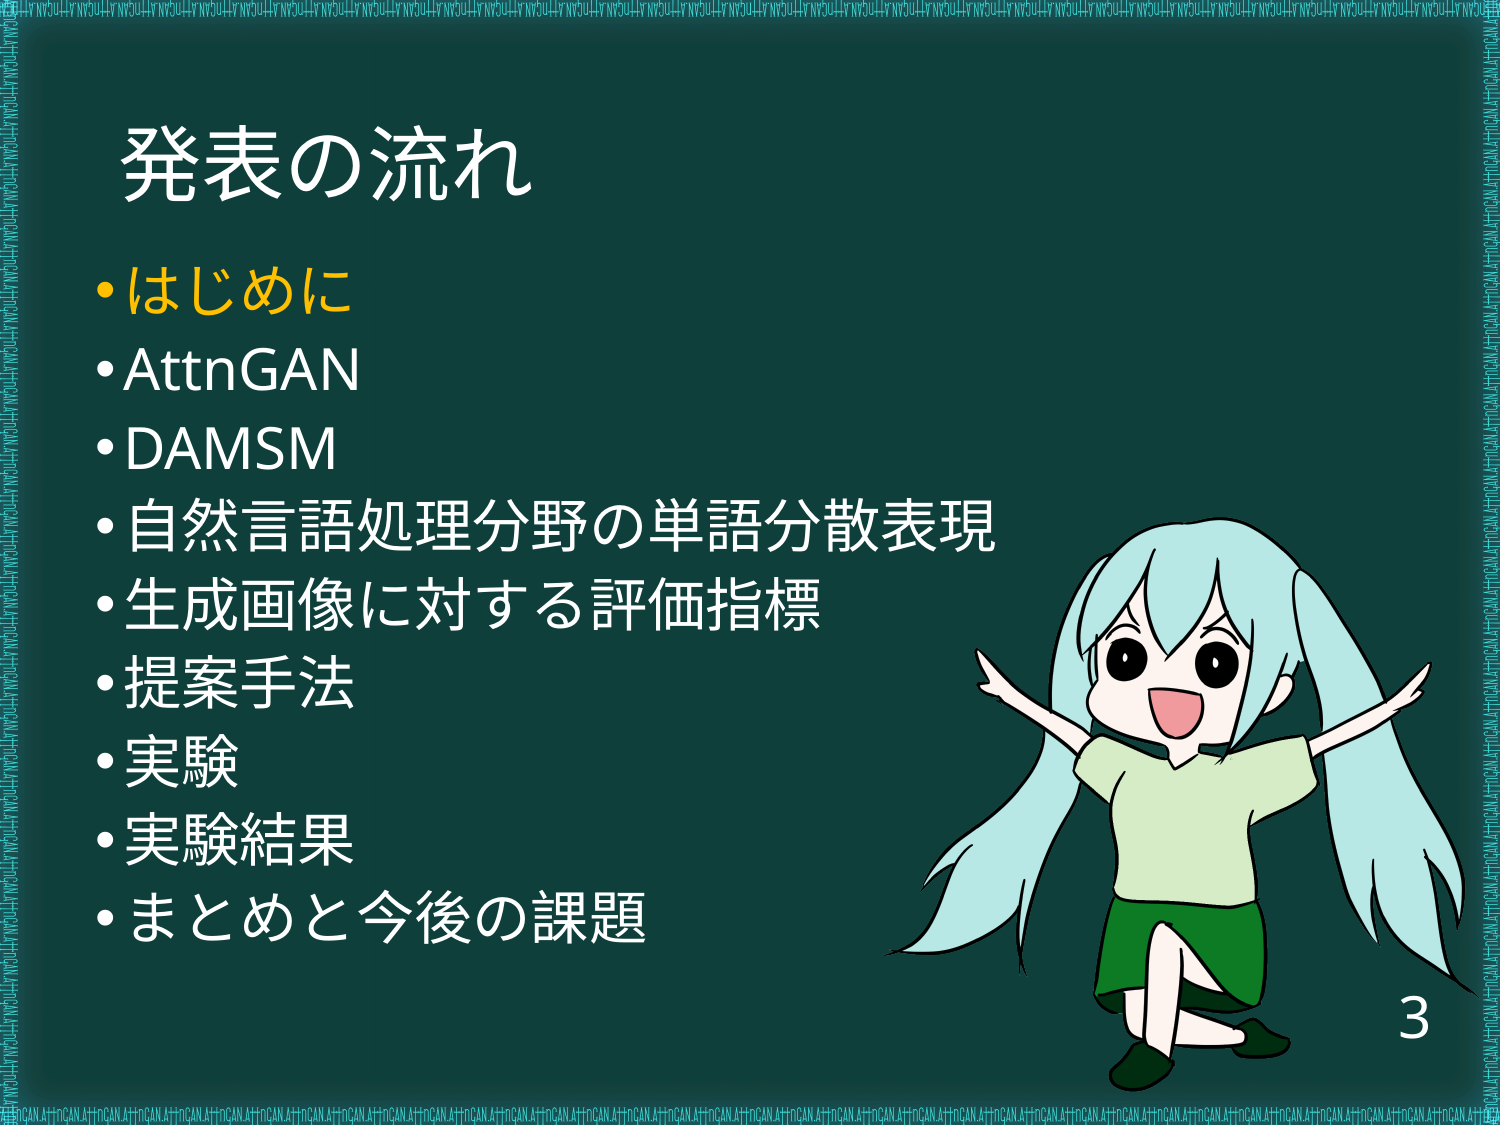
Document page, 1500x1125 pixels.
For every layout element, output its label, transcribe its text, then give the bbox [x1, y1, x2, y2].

picture [876, 471, 1486, 1109]
title 発表の流れ [103, 59, 1397, 254]
list はじめに AttnGAN DAMSM 自然言語処理分野の単語分散表現 生成画像に対する評価指標 提案手法 実験 実験結果 まとめと今後の課題 [79, 254, 1500, 1125]
picture [0, 0, 1500, 1125]
